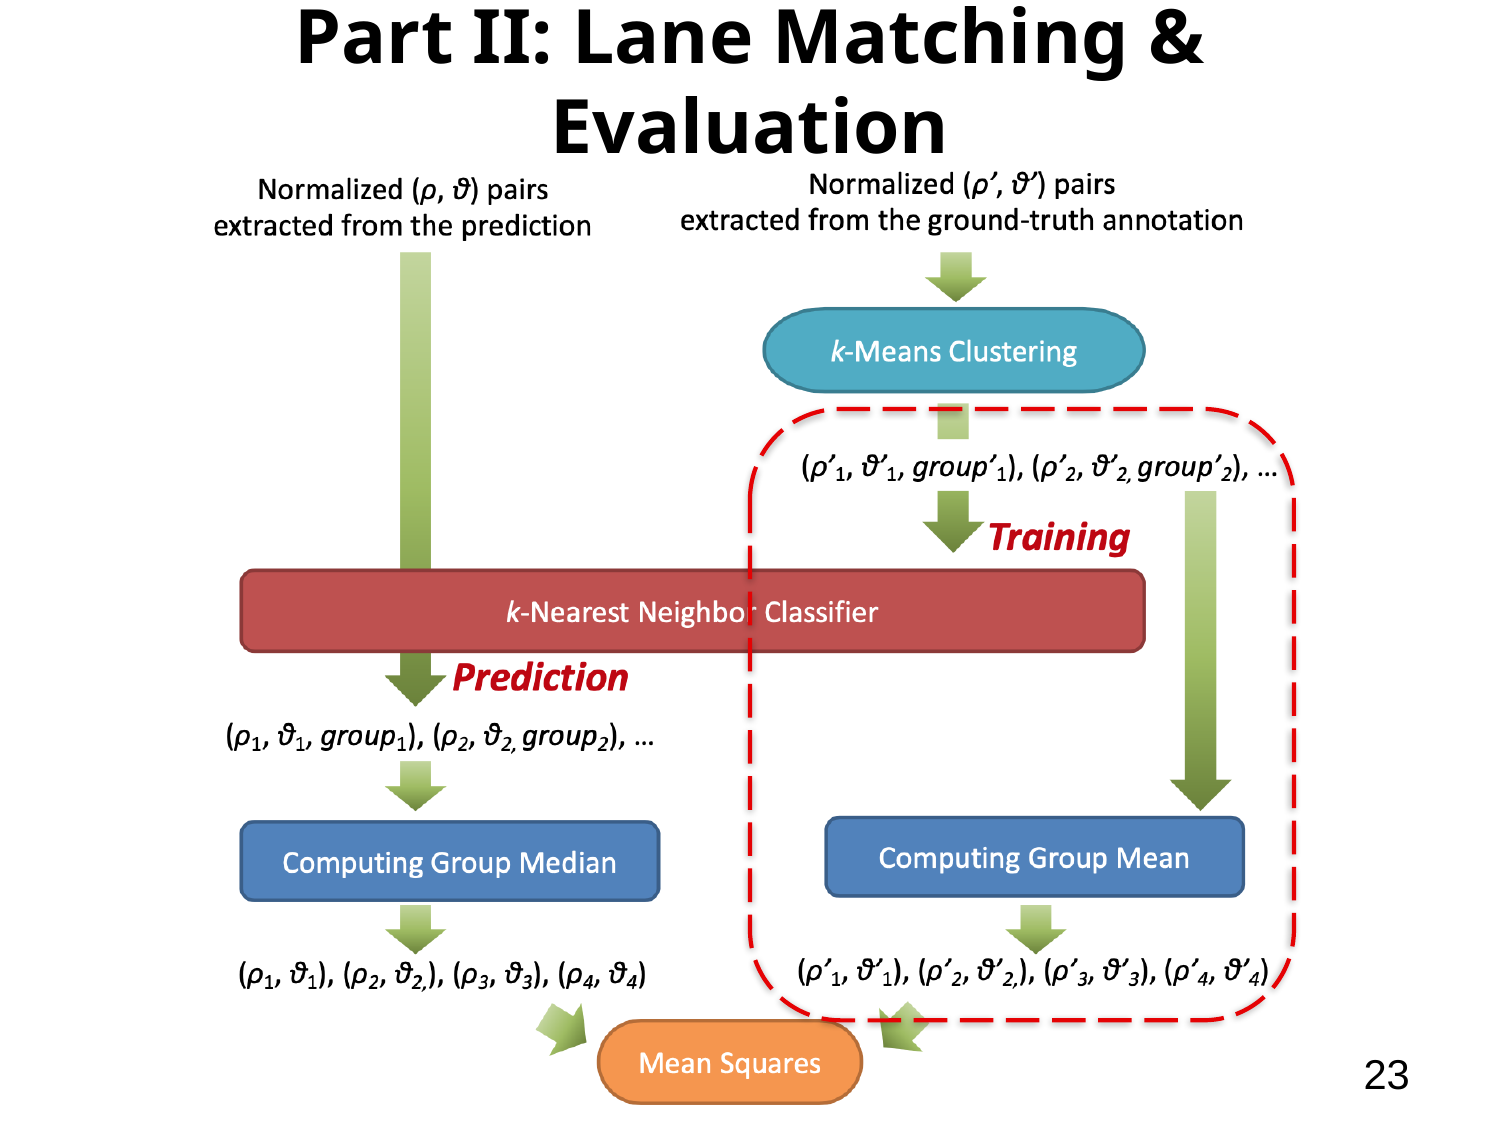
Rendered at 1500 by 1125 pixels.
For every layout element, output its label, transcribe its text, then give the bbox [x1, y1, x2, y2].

slide_number 23 [1296, 1042, 1425, 1103]
picture [182, 162, 1293, 1125]
title Part II: Lane Matching & Evaluation [74, 0, 1426, 173]
